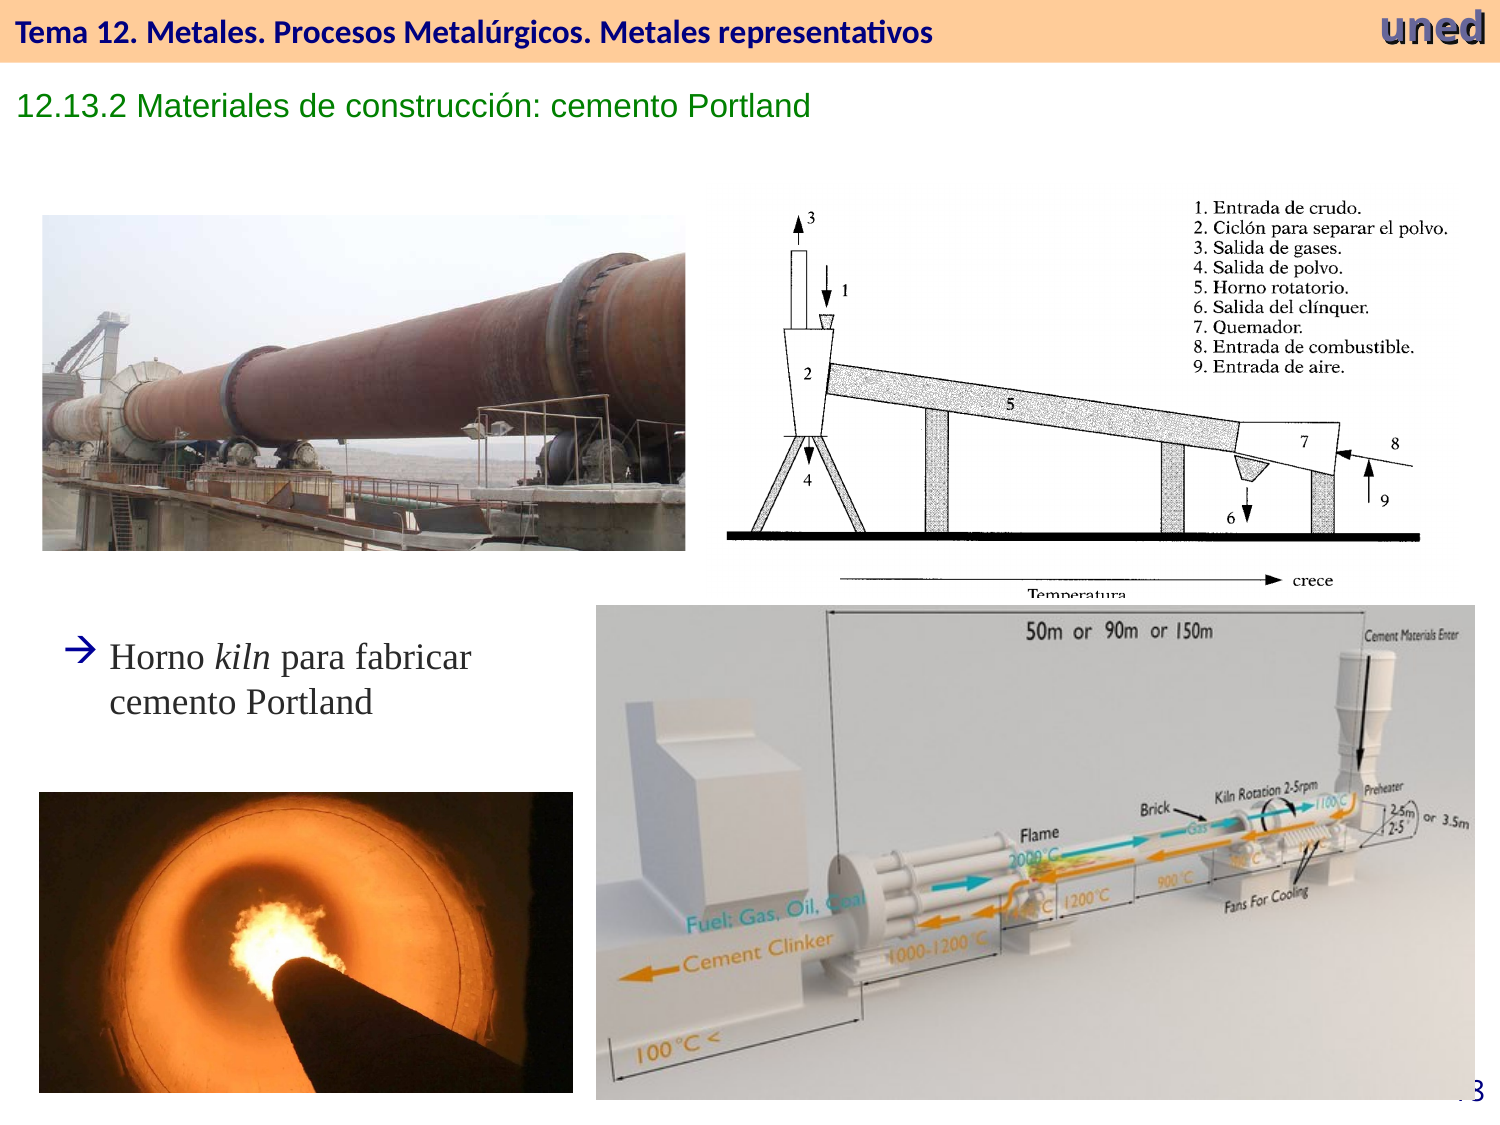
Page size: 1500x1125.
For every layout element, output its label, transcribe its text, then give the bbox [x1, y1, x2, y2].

text_box uned [1364, 0, 1500, 50]
picture [706, 183, 1460, 599]
text_box Tema 12. Metales. Procesos Metalúrgicos. Metales representativos [0, 0, 1088, 61]
picture [42, 214, 686, 551]
text_box 12.13.2 Materiales de construcción: cemento Portland [1, 76, 1140, 132]
picture [39, 792, 573, 1093]
text_box [0, 0, 1500, 63]
text_box 18 [1399, 1059, 1500, 1125]
picture [596, 605, 1475, 1101]
text_box Horno kiln para fabricar cemento Portland [47, 624, 544, 730]
